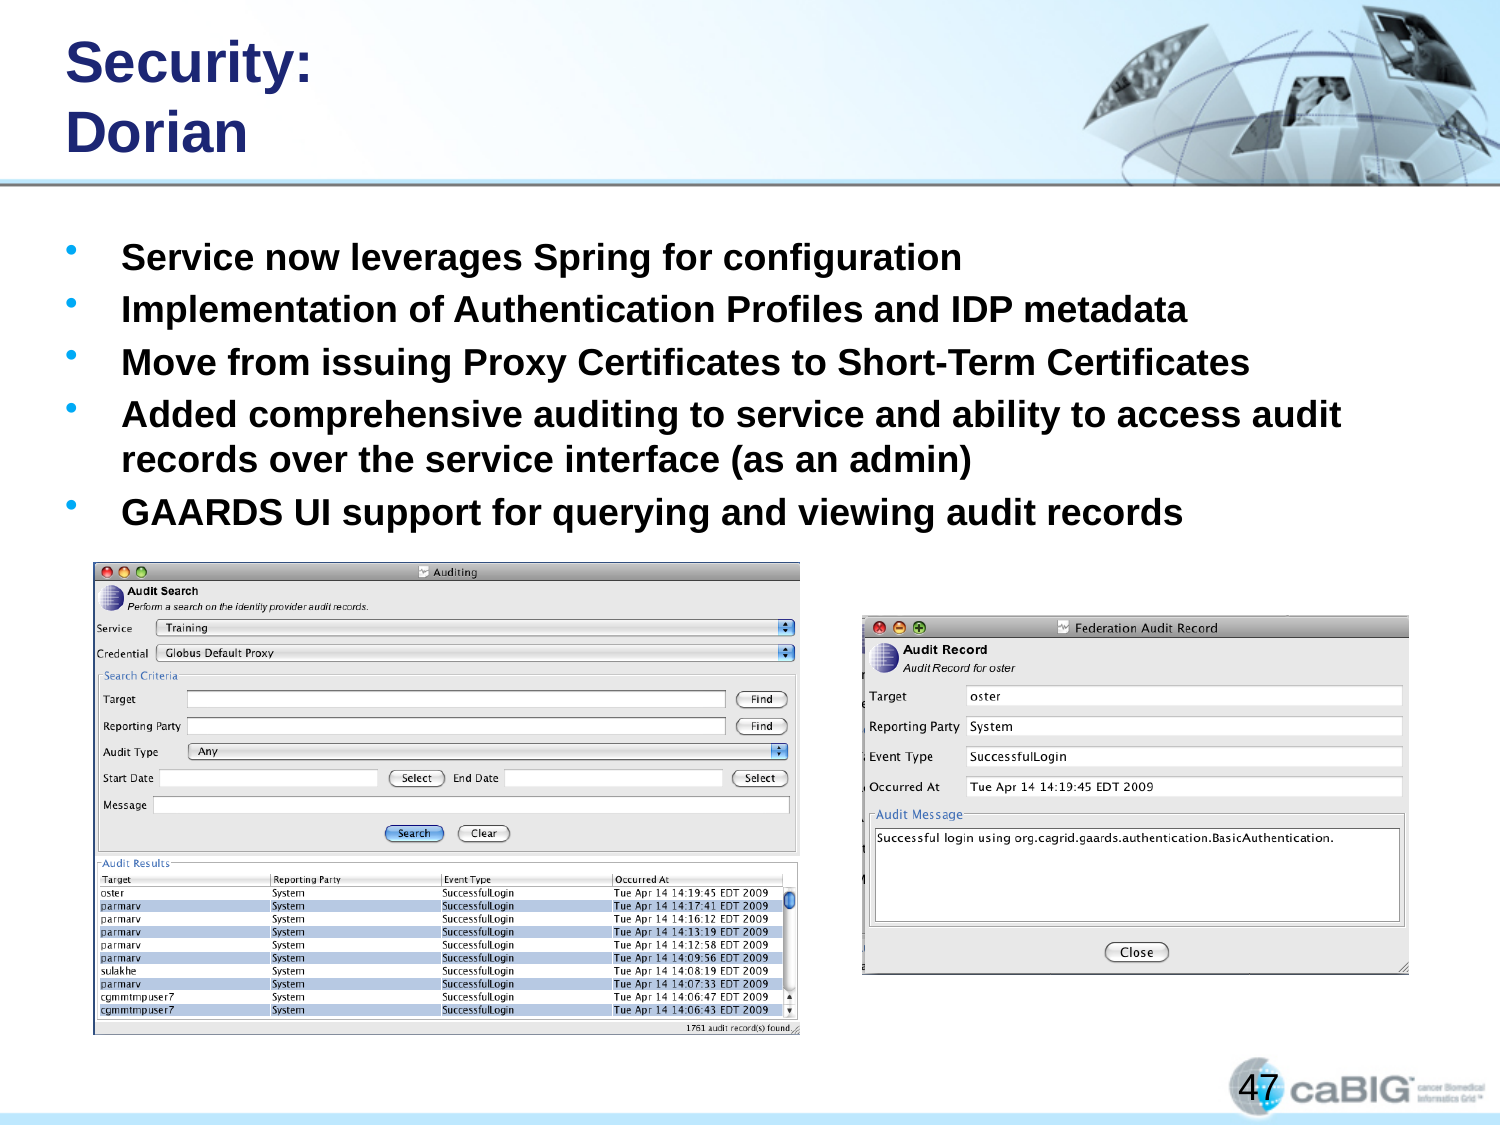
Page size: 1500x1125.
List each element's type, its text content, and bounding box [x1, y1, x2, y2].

list Service now leverages Spring for configuration Implementation of Authentication Profiles and IDP metadata Move from issuing Proxy Certificates to Short-Term Certificates Added comprehensive auditing to service and ability to access audit records over the service interface (as an admin) GAARDS UI support for querying and viewing audit records [49, 224, 1438, 1038]
title Security: Dorian [49, 0, 1176, 188]
picture [0, 0, 1500, 1125]
